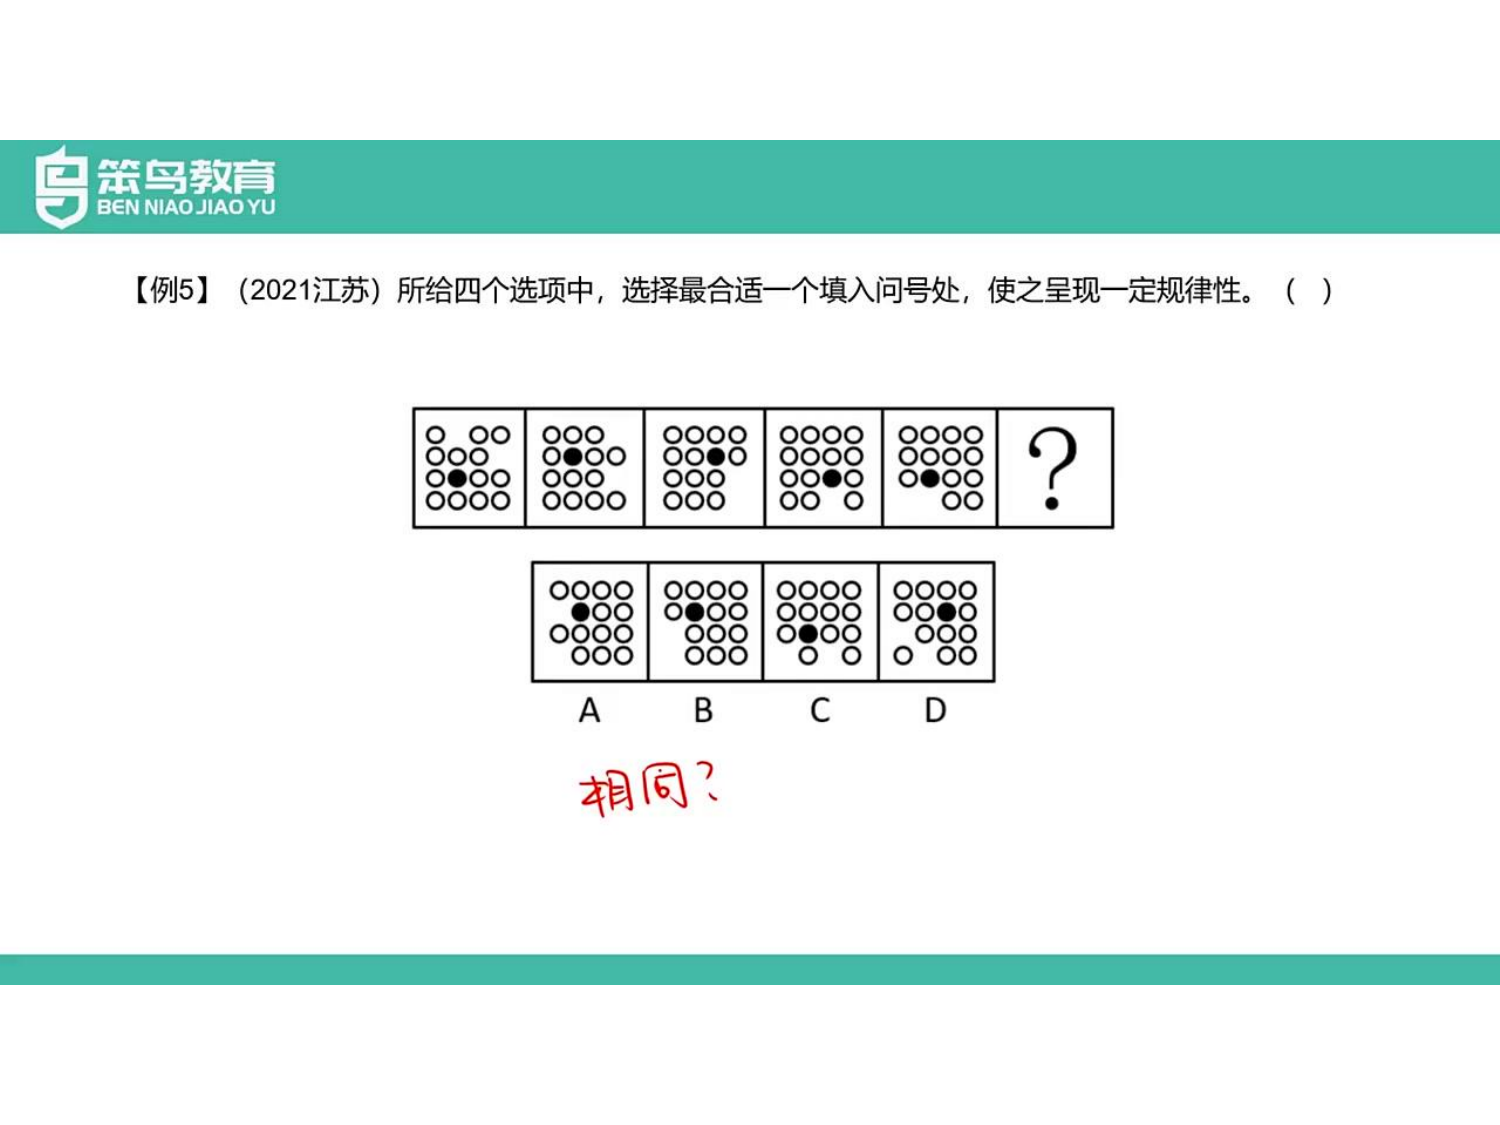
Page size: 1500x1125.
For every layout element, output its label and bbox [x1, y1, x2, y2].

picture [0, 140, 1500, 985]
